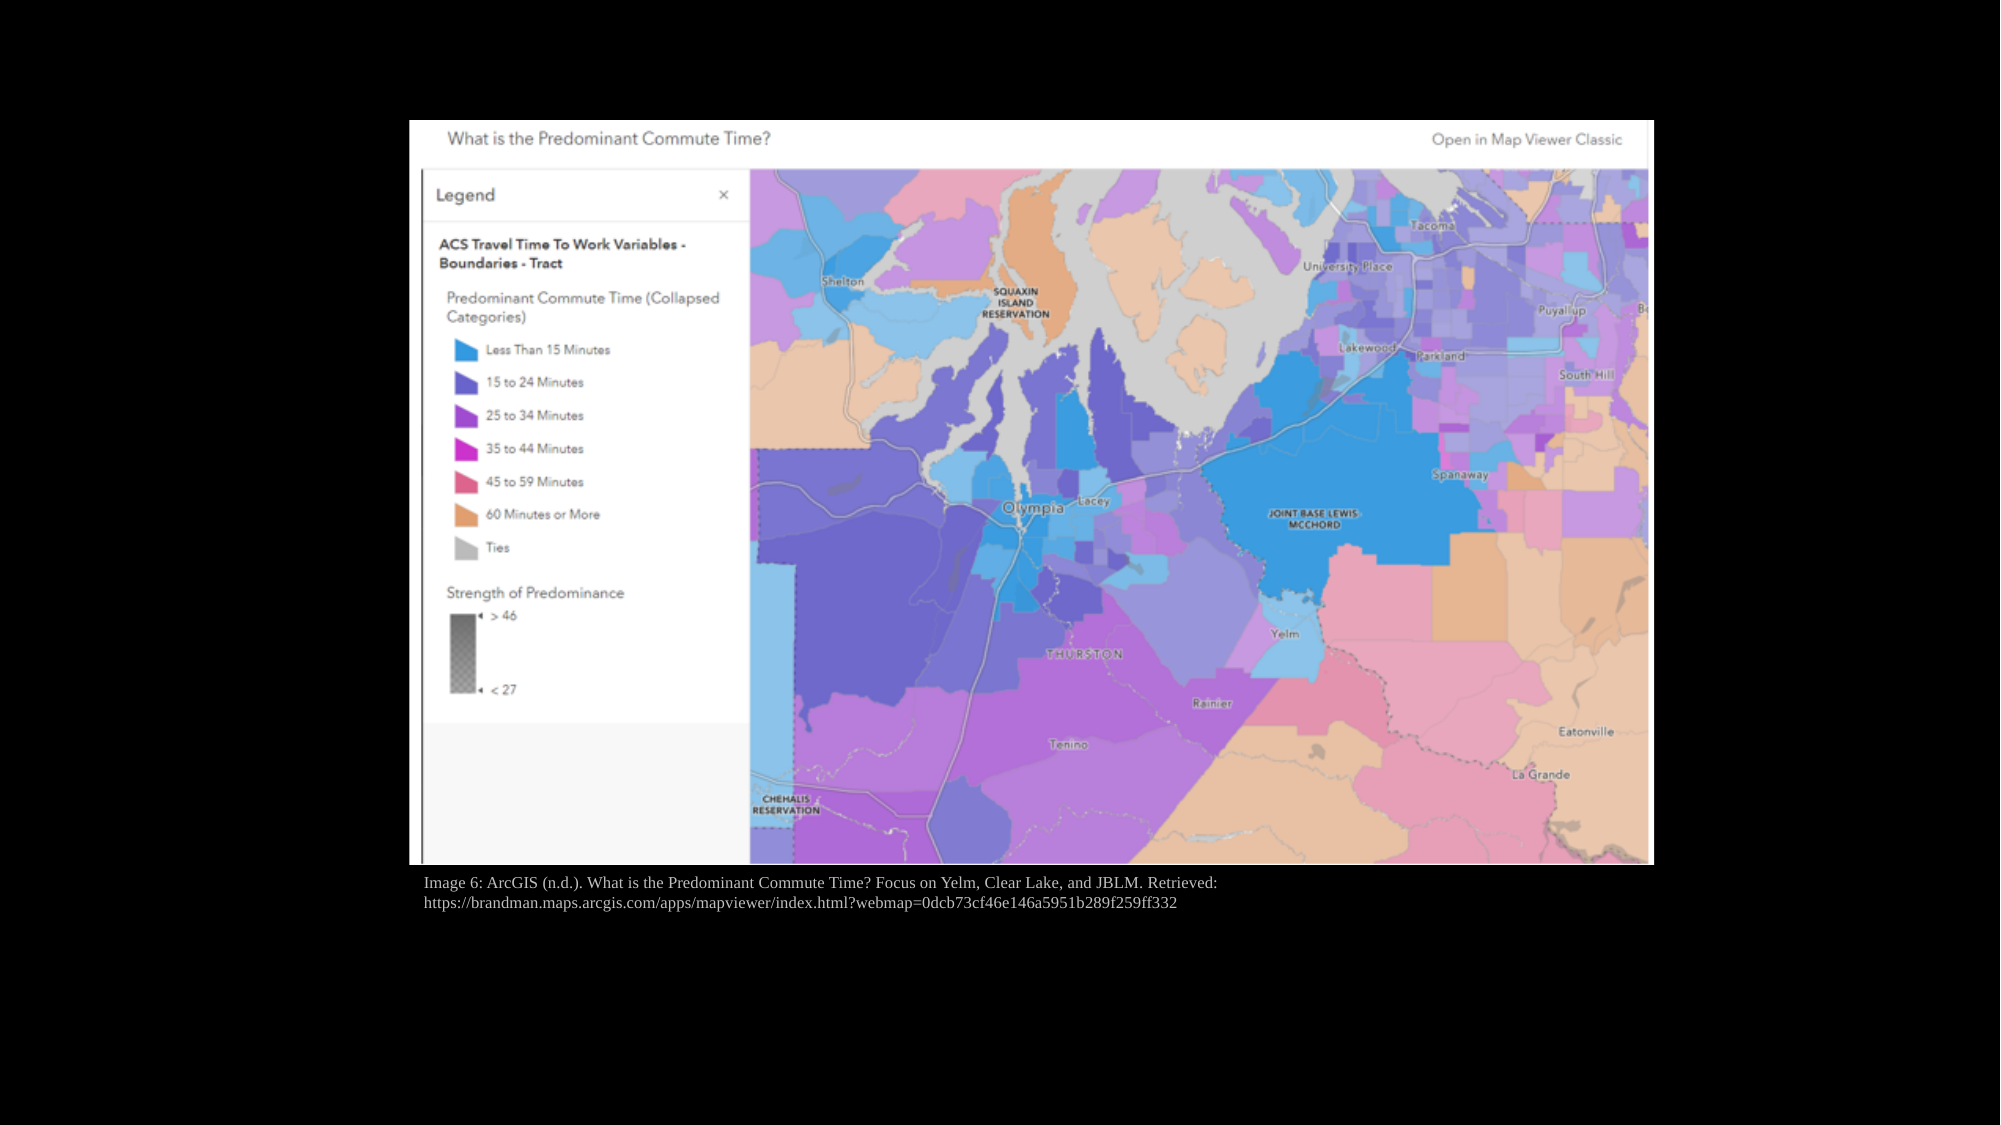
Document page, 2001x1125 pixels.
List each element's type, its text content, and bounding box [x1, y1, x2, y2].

picture [409, 120, 1655, 865]
text_box Image 6: ArcGIS (n.d.). What is the Predominant Commute Time? Focus on Yelm, Clear Lake, and JBLM. Retrieved: https://brandman.maps.arcgis.com/apps/mapviewer/index.html?webmap=0dcb73cf46e146a5951b289f259ff332 [409, 865, 1655, 940]
